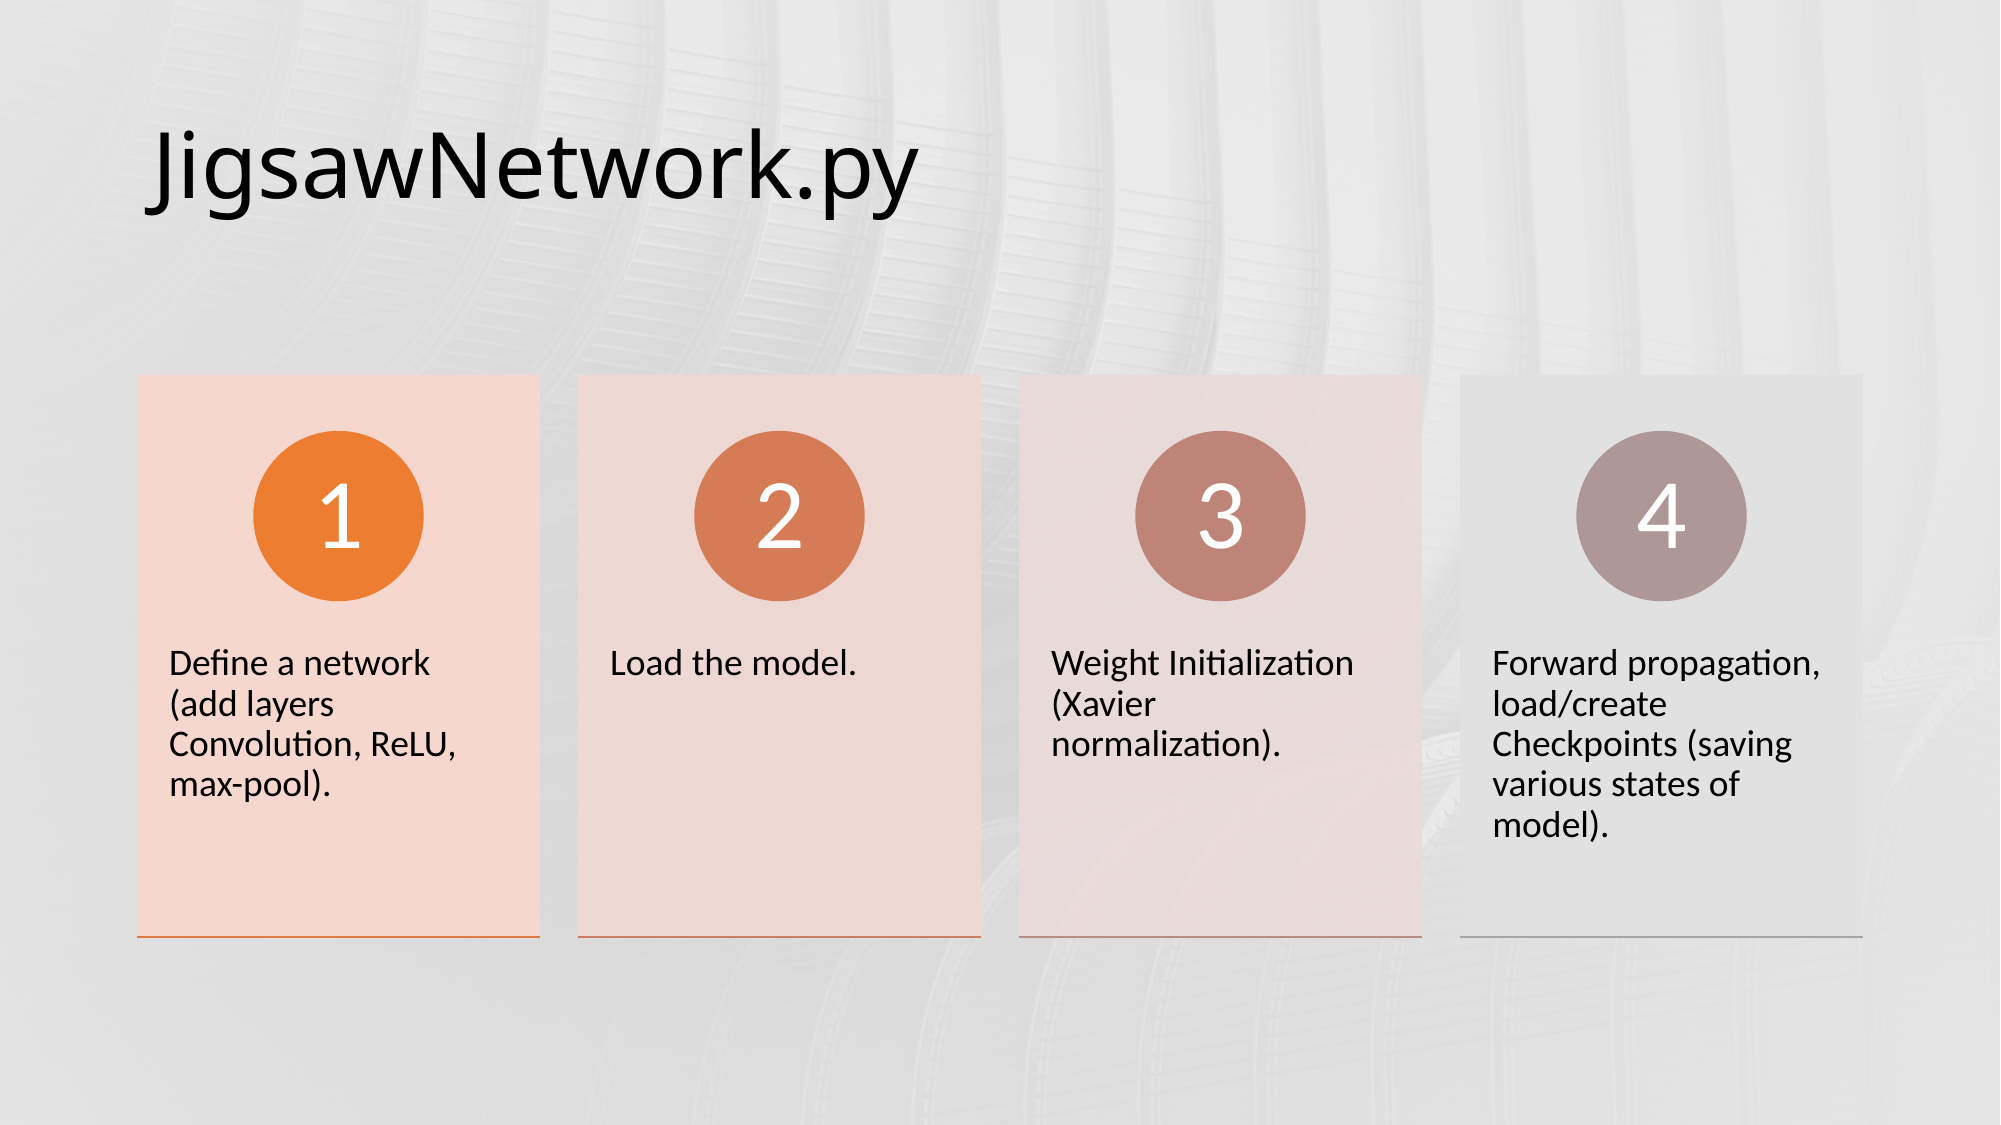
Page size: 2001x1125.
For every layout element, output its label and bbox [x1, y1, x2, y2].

picture [0, 0, 2000, 1125]
list [137, 299, 1863, 1014]
